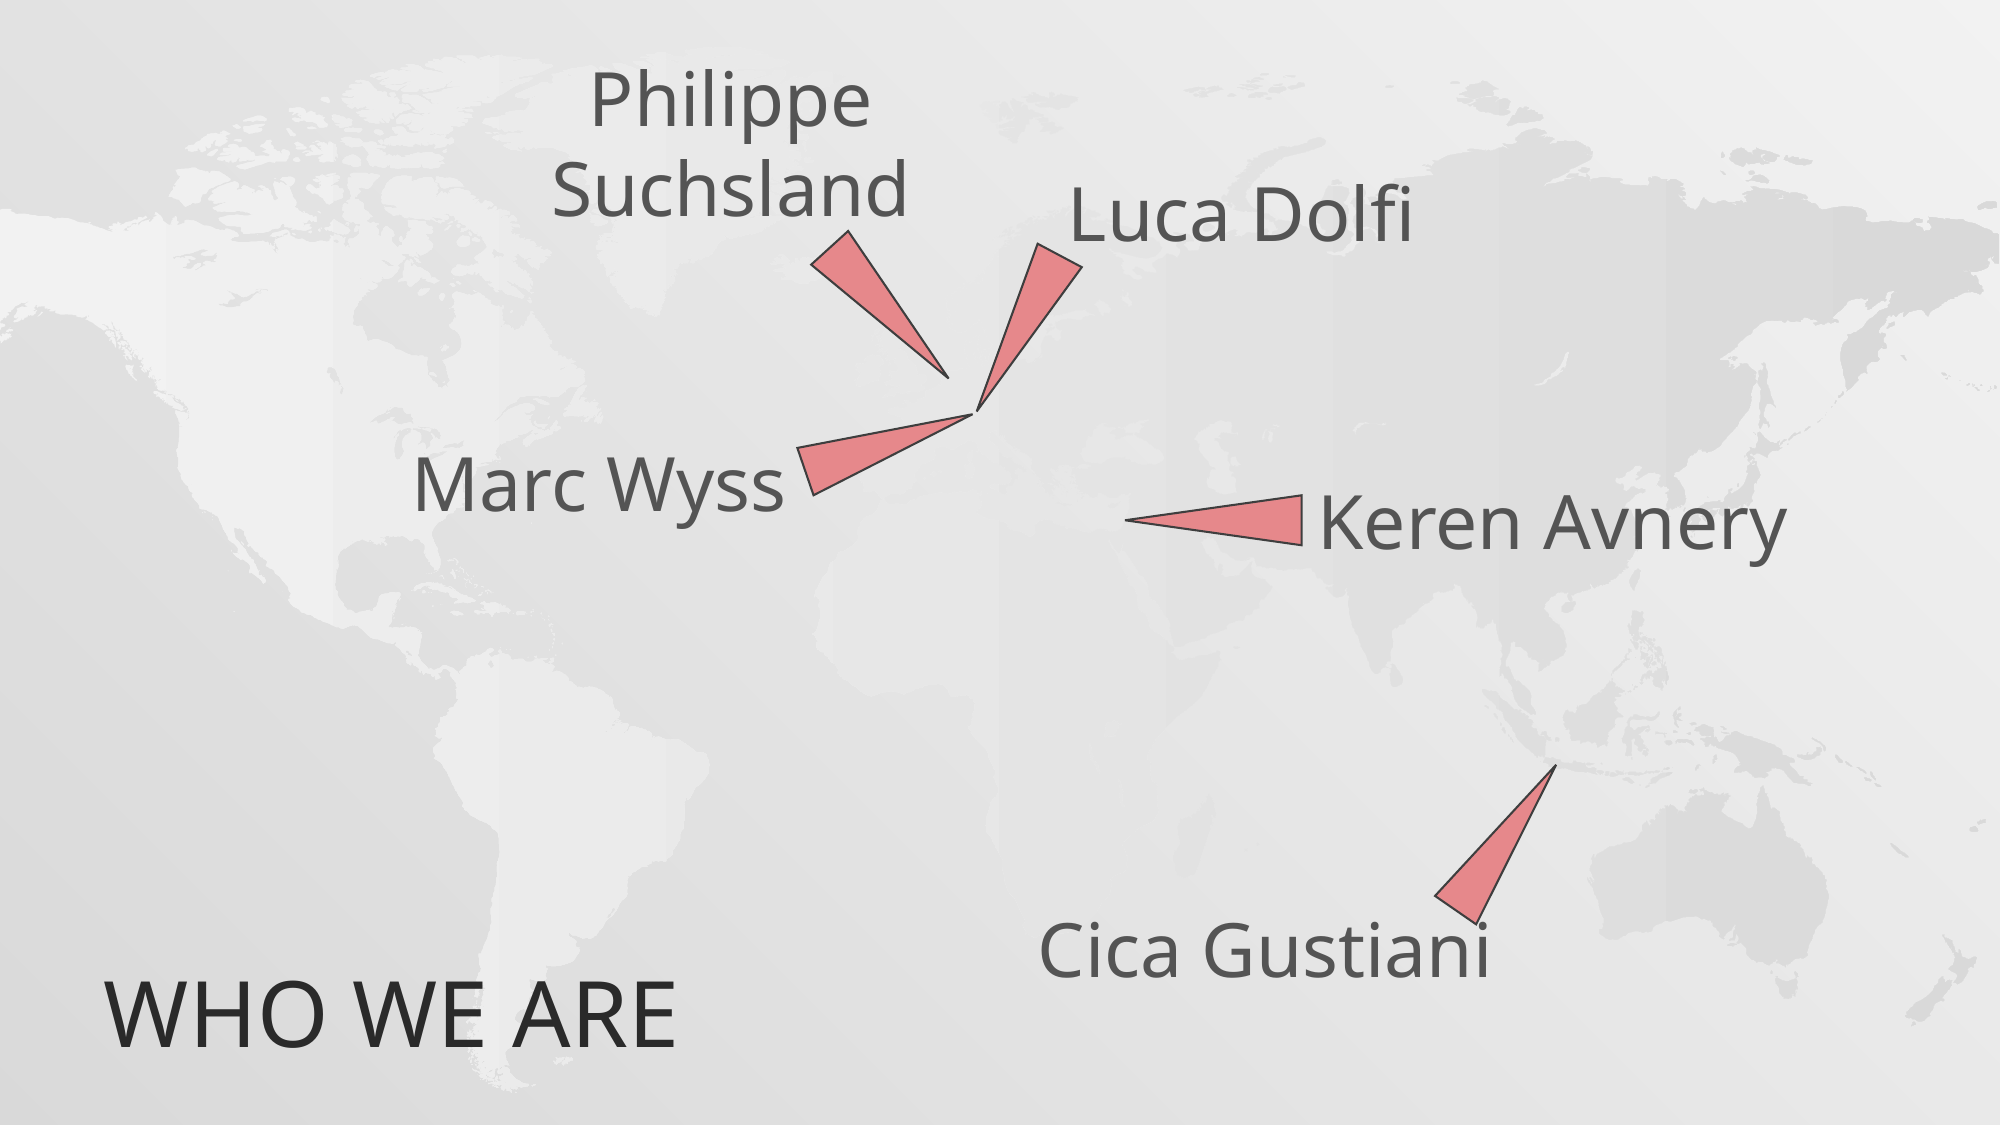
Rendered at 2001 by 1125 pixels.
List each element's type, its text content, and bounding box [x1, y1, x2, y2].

text_box Philippe Suchsland [443, 43, 1019, 239]
text_box Luca Dolfi [954, 159, 1529, 265]
title Who we are [88, 575, 1690, 1075]
text_box [1124, 499, 1265, 542]
text_box [1434, 764, 1558, 895]
text_box Keren Avnery [1265, 467, 1840, 573]
text_box Marc Wyss [311, 429, 887, 534]
text_box [975, 265, 1084, 413]
text_box [887, 413, 974, 459]
text_box Cica Gustiani [978, 895, 1553, 1001]
text_box [809, 239, 950, 380]
